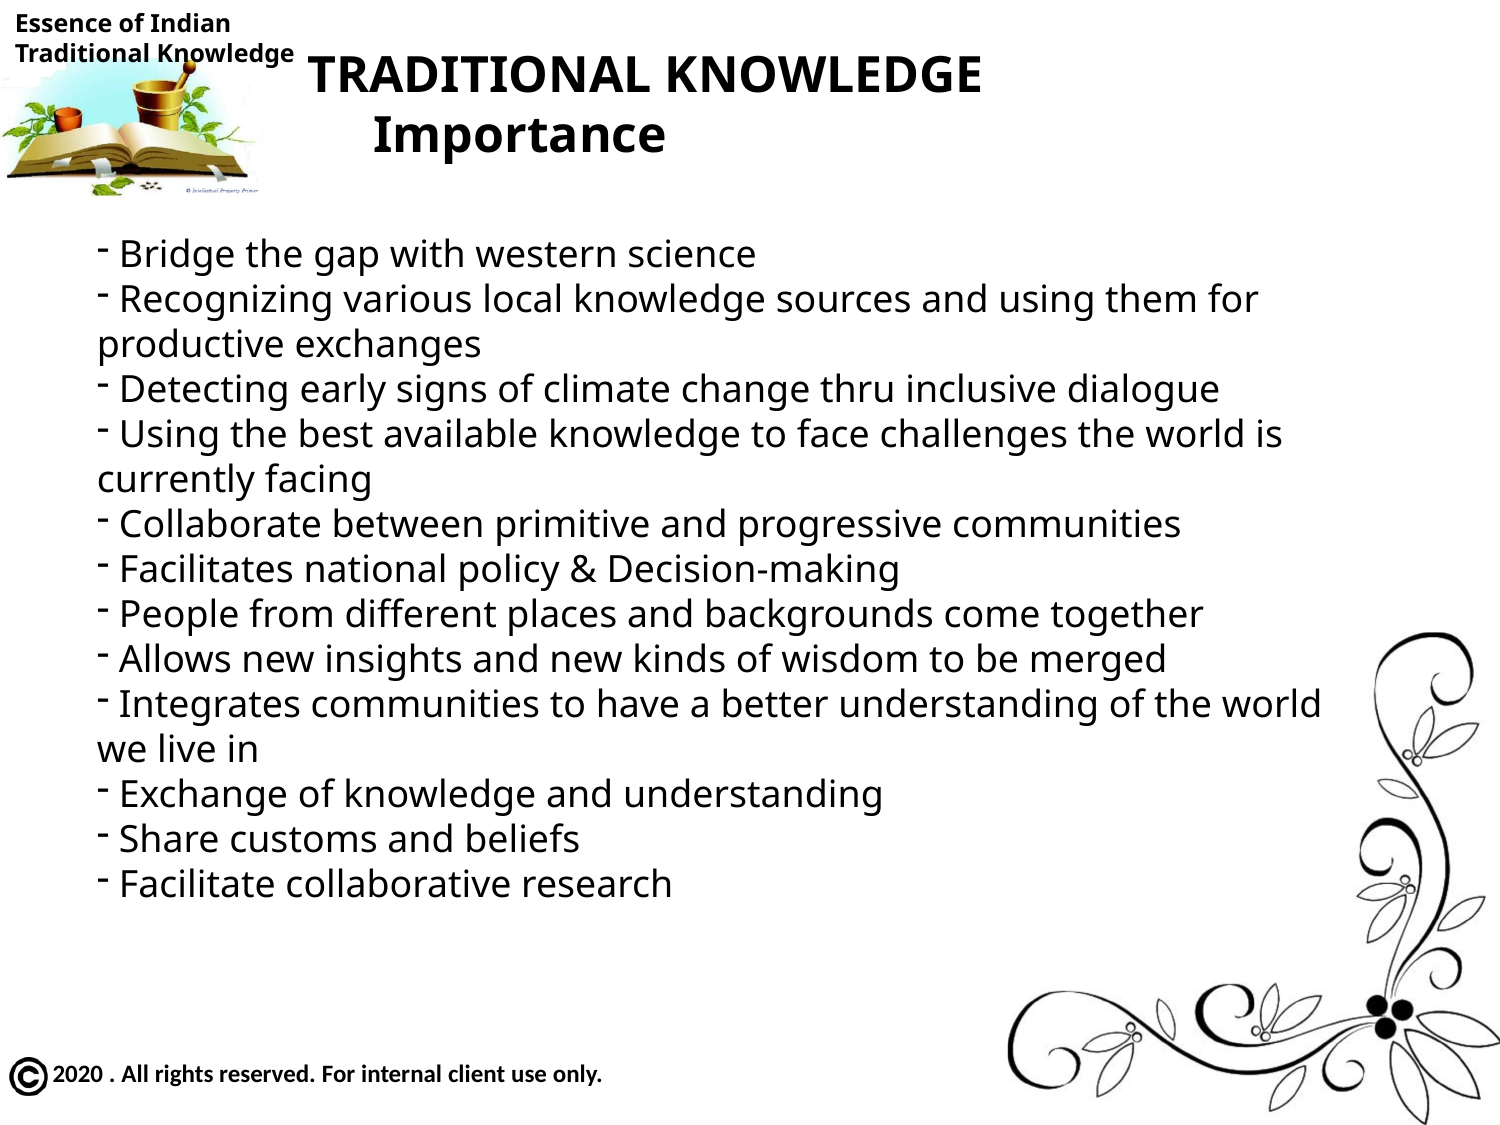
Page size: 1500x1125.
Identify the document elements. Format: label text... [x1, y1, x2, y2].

text_box Bridge the gap with western science Recognizing various local knowledge sources and using them for productive exchanges Detecting early signs of climate change thru inclusive dialogue Using the best available knowledge to face challenges the world is currently facing Collaborate between primitive and progressive communities Facilitates national policy & Decision-making People from different places and backgrounds come together Allows new insights and new kinds of wisdom to be merged Integrates communities to have a better understanding of the world we live in Exchange of knowledge and understanding Share customs and beliefs Facilitate collaborative research [82, 545, 1383, 913]
text_box TRADITIONAL KNOWLEDGE Importance [58, 35, 1442, 170]
text_box 2020 . All rights reserved. For internal client use only. [37, 1050, 663, 1095]
text_box [46, 468, 1430, 545]
picture [1008, 631, 1500, 1125]
text_box Essence of Indian Traditional Knowledge [0, 0, 340, 56]
text_box Bridge the gap with western science Recognizing various local knowledge sources and using them for productive exchanges Detecting early signs of climate change thru inclusive dialogue Using the best available knowledge to face challenges the world is currently facing Collaborate between primitive and progressive communities Facilitates national policy & Decision-making People from different places and backgrounds come together Allows new insights and new kinds of wisdom to be merged Integrates communities to have a better understanding of the world we live in Exchange of knowledge and understanding Share customs and beliefs Facilitate collaborative research [82, 222, 1383, 468]
picture [0, 1056, 55, 1096]
picture [0, 58, 267, 200]
